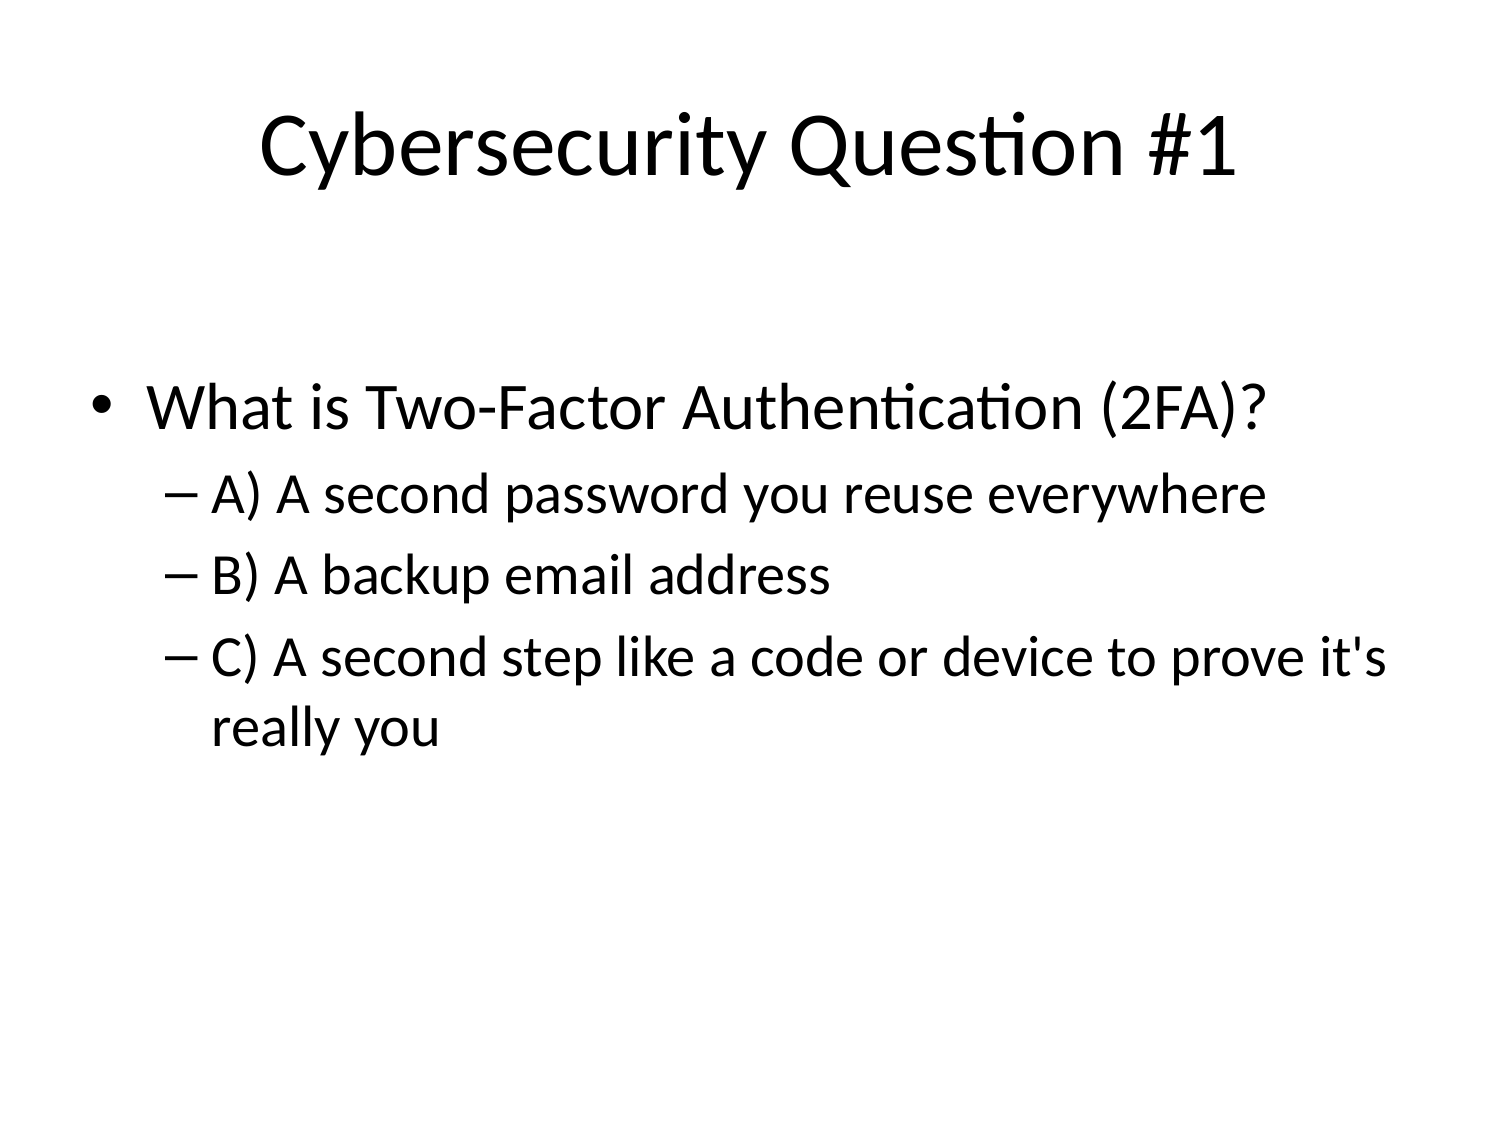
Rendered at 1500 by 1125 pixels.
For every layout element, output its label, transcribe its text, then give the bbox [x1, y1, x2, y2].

list What is Two-Factor Authentication (2FA)? A) A second password you reuse everywhere B) A backup email address C) A second step like a code or device to prove it's really you [75, 262, 1425, 1005]
title Cybersecurity Question #1 [75, 45, 1425, 233]
